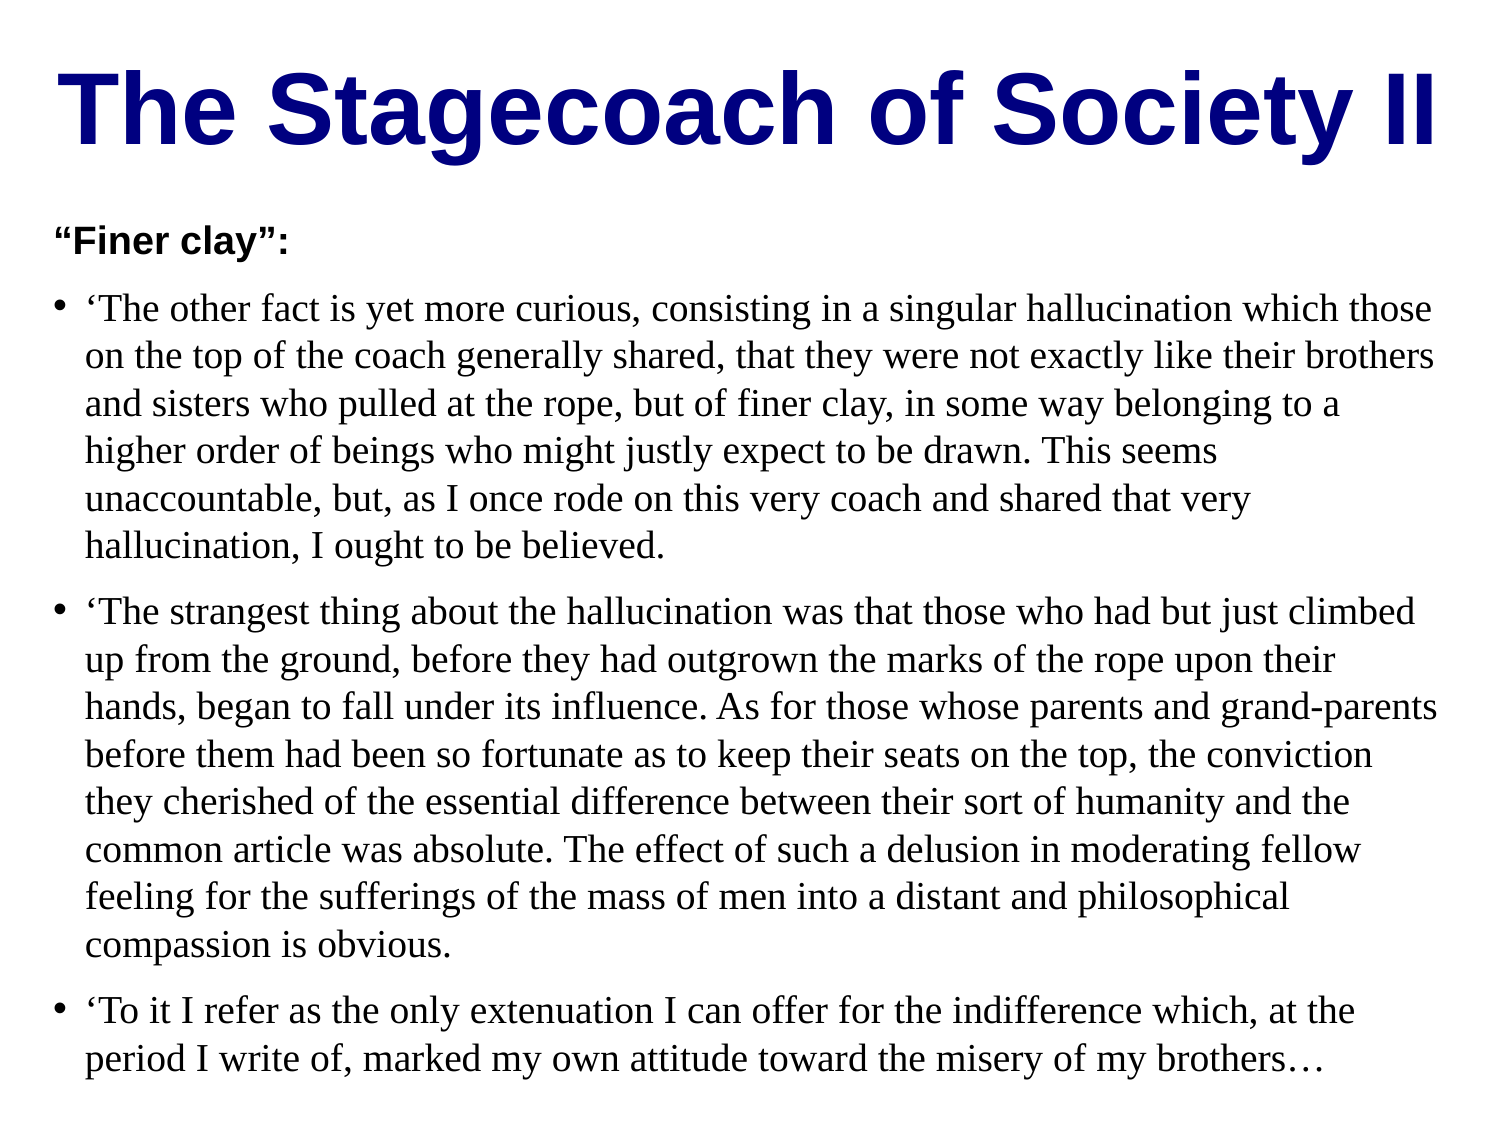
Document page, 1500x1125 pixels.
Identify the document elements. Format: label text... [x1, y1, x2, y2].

list “Finer clay”: ‘The other fact is yet more curious, consisting in a singular hallucination which those on the top of the coach generally shared, that they were not exactly like their brothers and sisters who pulled at the rope, but of finer clay, in some way belonging to a higher order of beings who might justly expect to be drawn. This seems unaccountable, but, as I once rode on this very coach and shared that very hallucination, I ought to be believed. ‘The strangest thing about the hallucination was that those who had but just climbed up from the ground, before they had outgrown the marks of the rope upon their hands, began to fall under its influence. As for those whose parents and grand-parents before them had been so fortunate as to keep their seats on the top, the conviction they cherished of the essential difference between their sort of humanity and the common article was absolute. The effect of such a delusion in moderating fellow feeling for the sufferings of the mass of men into a distant and philosophical compassion is obvious. ‘To it I refer as the only extenuation I can offer for the indifference which, at the period I write of, marked my own attitude toward the misery of my brothers… [44, 207, 1453, 1094]
title The Stagecoach of Society II [44, 0, 1453, 207]
